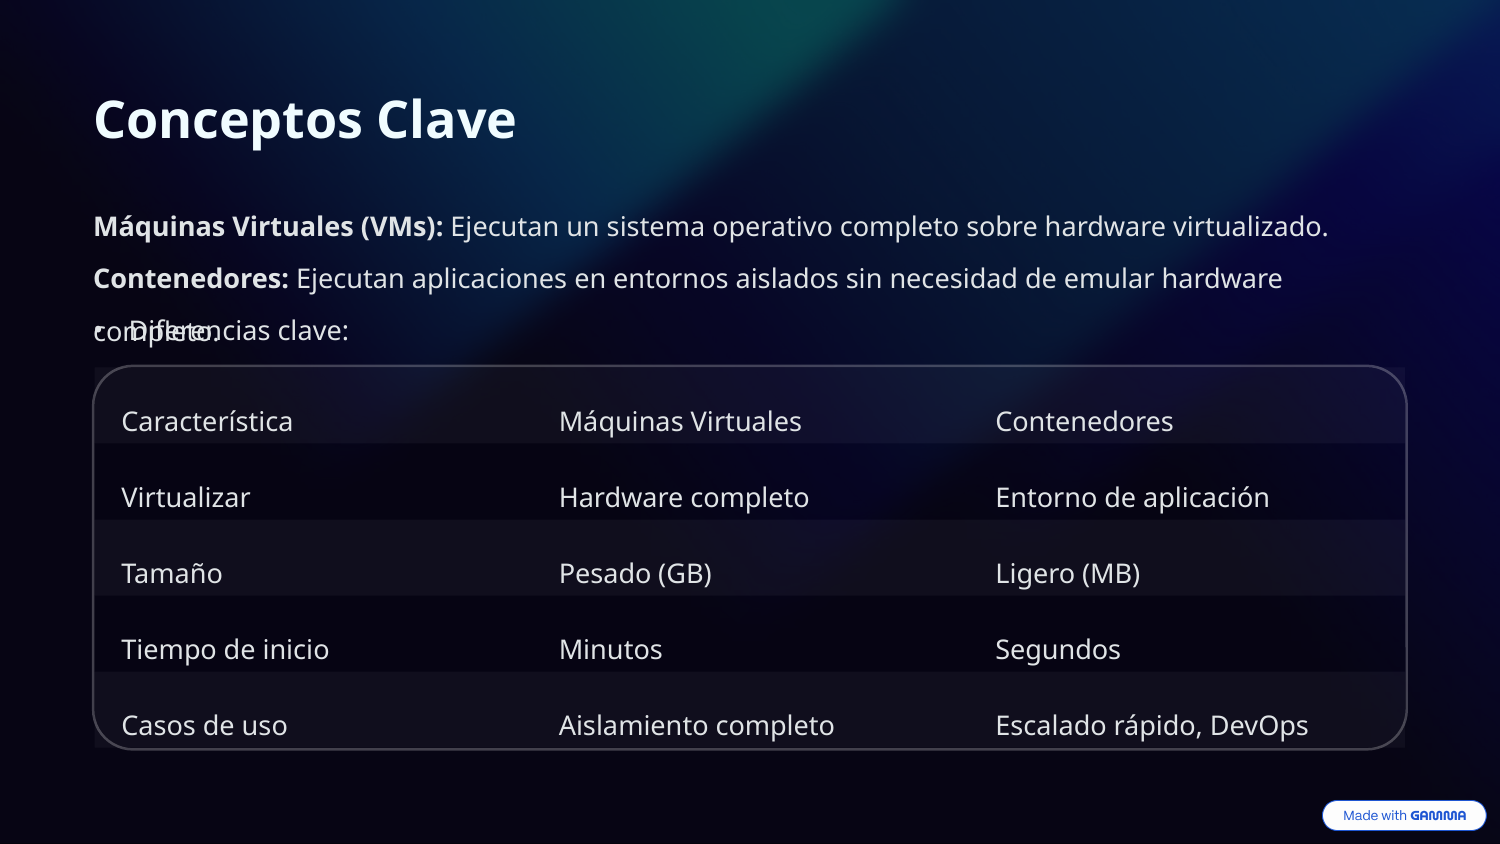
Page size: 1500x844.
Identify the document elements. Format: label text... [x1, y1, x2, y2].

text_box Casos de uso [121, 688, 505, 732]
text_box Diferencias clave: [93, 293, 1407, 336]
text_box Minutos [558, 612, 942, 655]
text_box [94, 519, 1406, 595]
text_box Tiempo de inicio [121, 612, 505, 655]
text_box [94, 443, 1406, 519]
text_box [94, 595, 1406, 671]
text_box Conceptos Clave [93, 70, 1244, 137]
picture [1316, 794, 1493, 837]
text_box [94, 367, 1406, 443]
text_box Tamaño [121, 536, 505, 579]
text_box Máquinas Virtuales [558, 384, 942, 427]
text_box Máquinas Virtuales (VMs): Ejecutan un sistema operativo completo sobre hardware virtualizado. [93, 189, 1407, 233]
text_box Característica [121, 384, 505, 427]
text_box Entorno de aplicación [995, 460, 1379, 503]
text_box [94, 671, 1406, 748]
text_box Pesado (GB) [558, 536, 942, 579]
text_box Ligero (MB) [995, 536, 1379, 579]
text_box Contenedores: Ejecutan aplicaciones en entornos aislados sin necesidad de emular hardware completo. [93, 241, 1407, 284]
text_box Hardware completo [558, 460, 942, 503]
text_box Aislamiento completo [558, 688, 942, 732]
text_box Virtualizar [121, 460, 505, 503]
text_box Segundos [995, 612, 1379, 655]
text_box Escalado rápido, DevOps [995, 688, 1379, 732]
text_box Contenedores [995, 384, 1379, 427]
